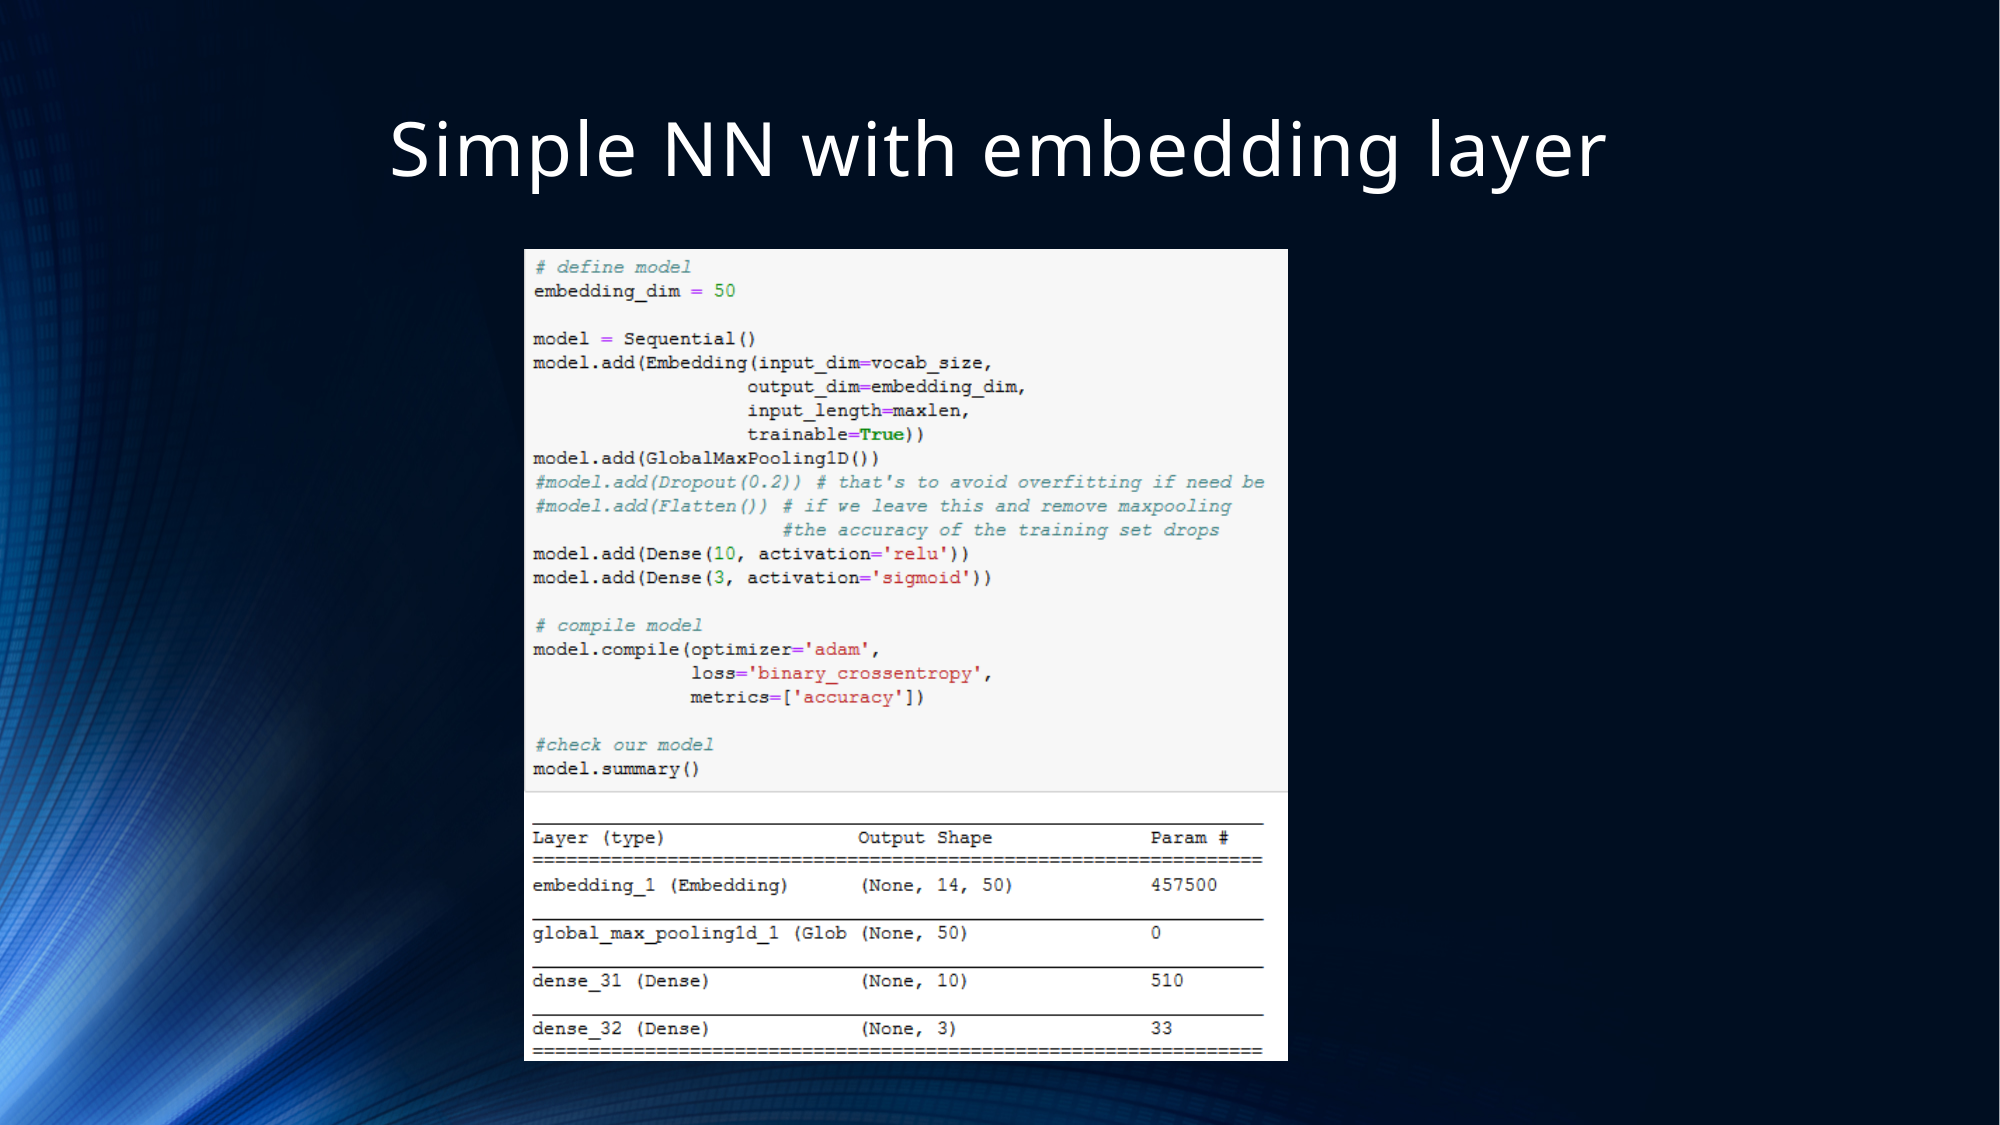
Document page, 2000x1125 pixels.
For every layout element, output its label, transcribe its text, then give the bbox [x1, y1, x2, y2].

picture [0, 0, 2000, 1125]
title Simple NN with embedding layer [249, 62, 1750, 200]
